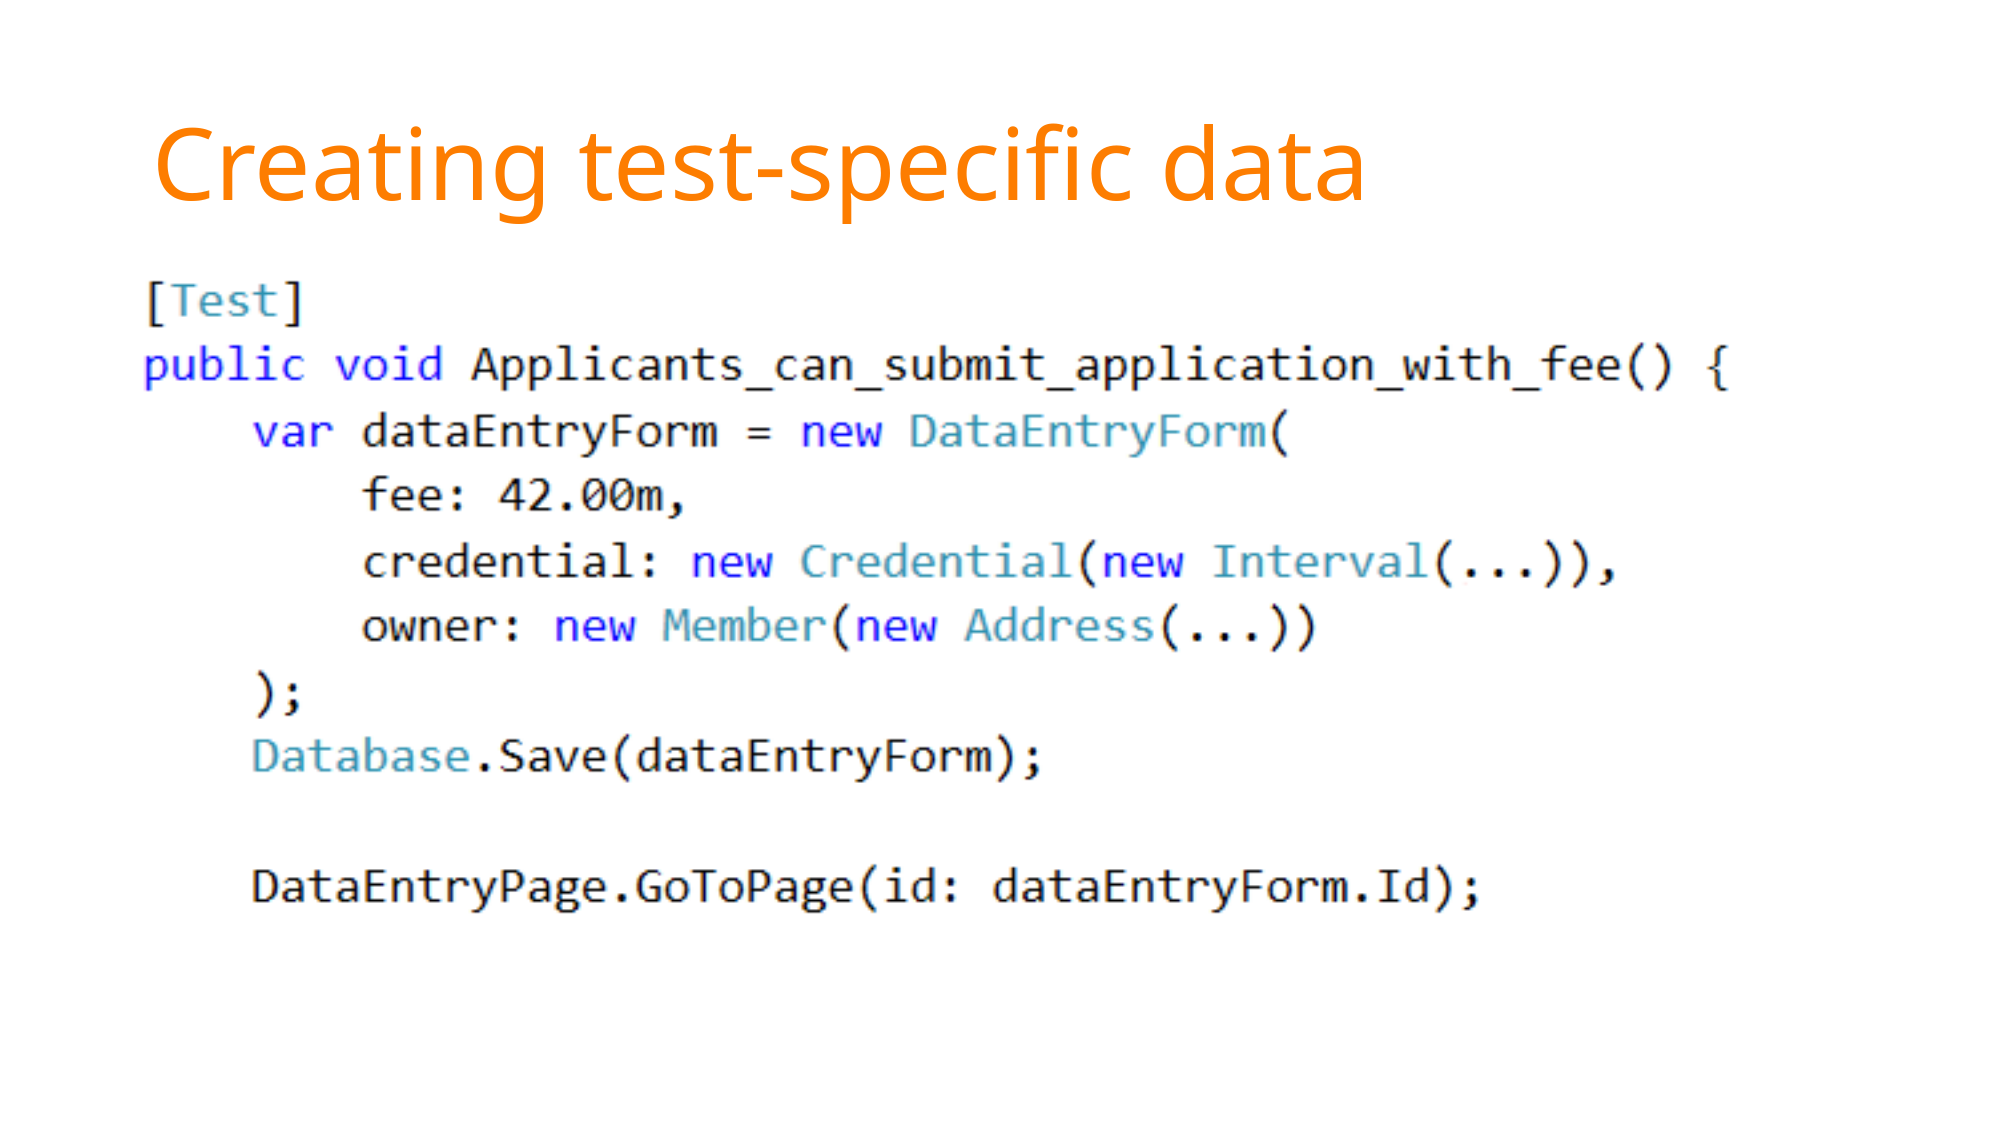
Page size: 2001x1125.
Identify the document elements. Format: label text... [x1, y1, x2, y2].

title Creating test-specific data [137, 59, 1863, 278]
picture [137, 277, 1737, 995]
